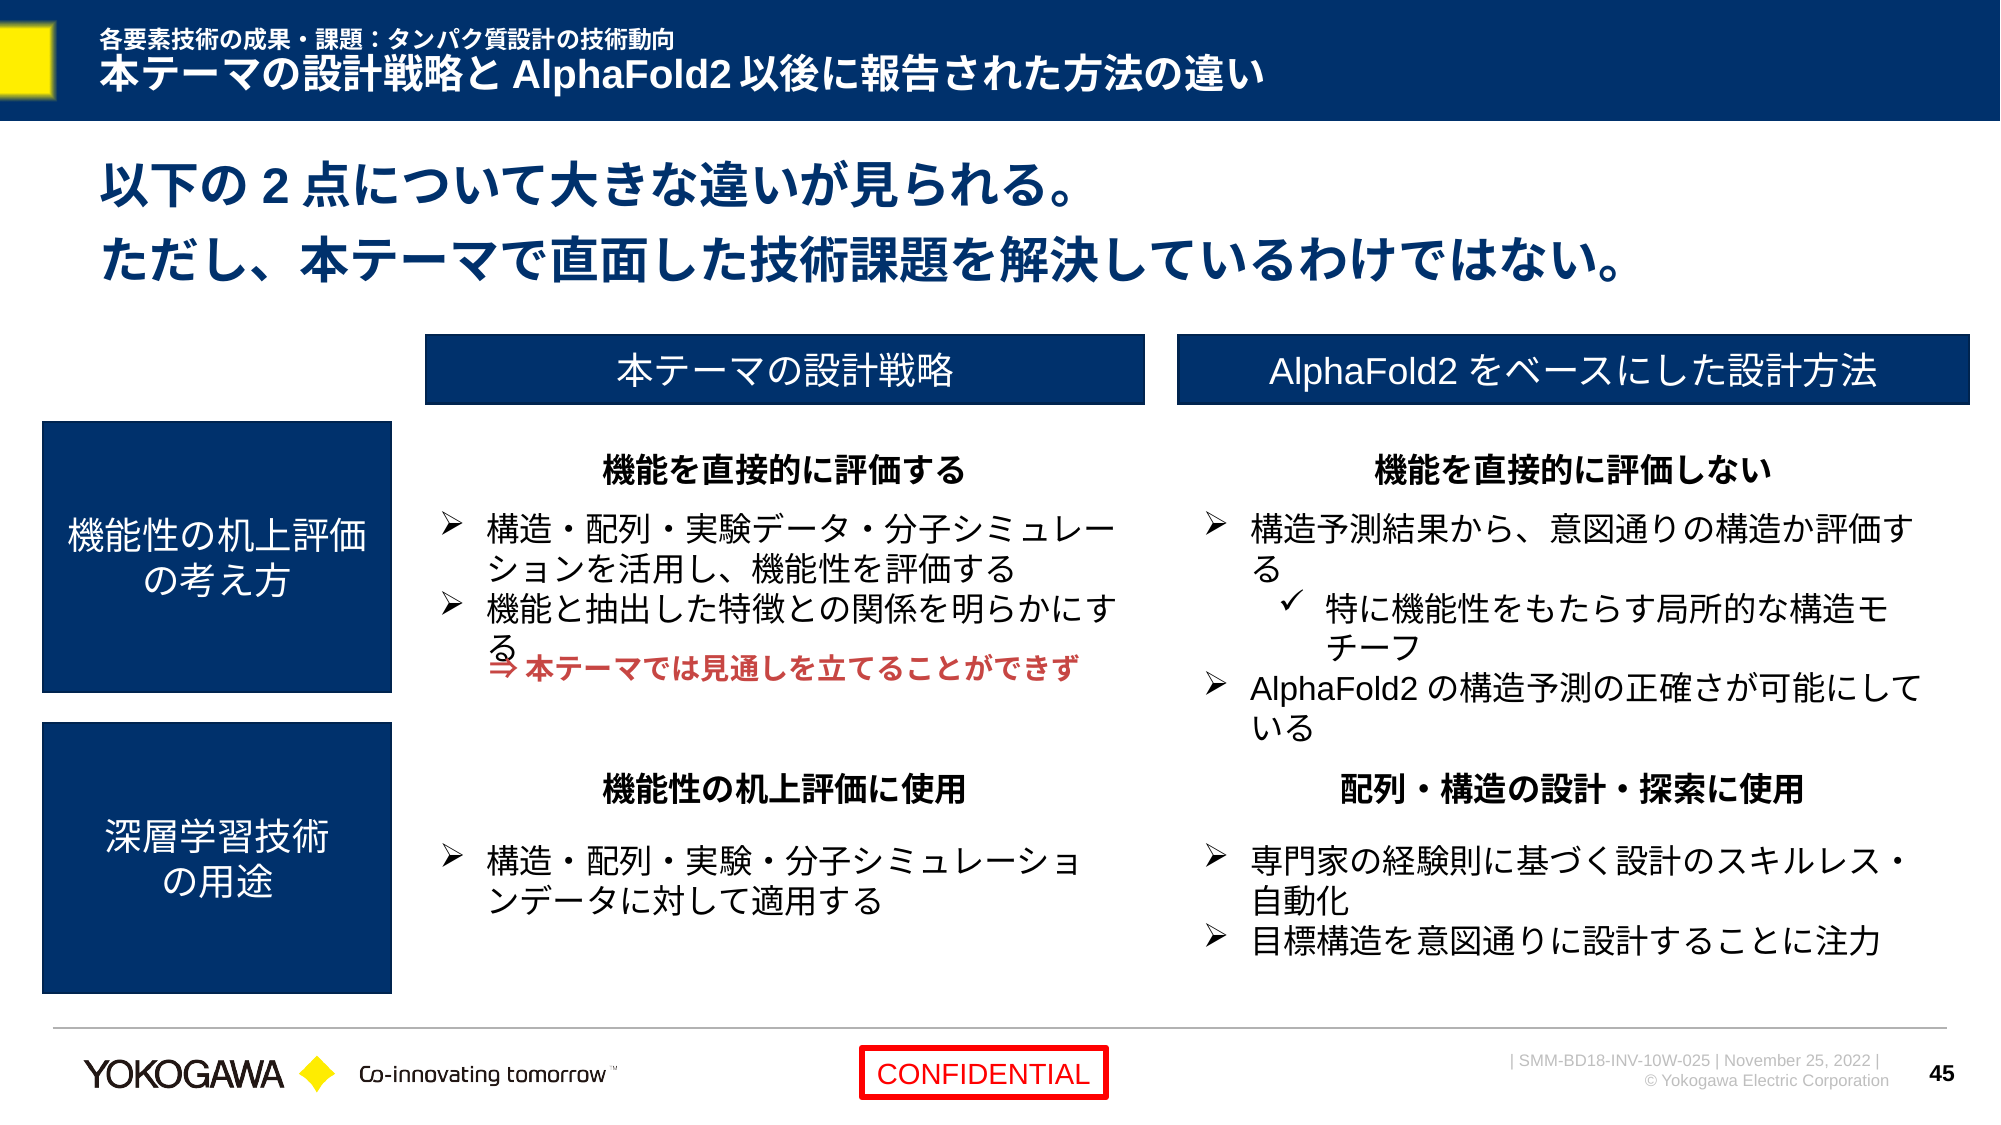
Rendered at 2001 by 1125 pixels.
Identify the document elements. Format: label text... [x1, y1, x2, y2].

text_box ⇒本テーマでは見通しを立てることができず [459, 643, 1111, 693]
text_box 本テーマの設計戦略 [425, 334, 1145, 405]
text_box 機能を直接的に評価する [459, 441, 1111, 497]
text_box AlphaFold2をベースにした設計方法 [1177, 334, 1970, 405]
text_box 機能性の机上評価の考え方 [42, 421, 392, 693]
text_box 深層学習技術 の用途 [42, 722, 392, 994]
title 各要素技術の成果・課題：タンパク質設計の技術動向 本テーマの設計戦略とAlphaFold2以後に報告された方法の違い [84, 20, 1955, 106]
text_box 構造・配列・実験・分子シミュレーションデータに対して適用する [424, 832, 1130, 928]
picture [0, 6, 69, 115]
text_box 構造・配列・実験データ・分子シミュレーションを活用し、機能性を評価する 機能と抽出した特徴との関係を明らかにする [424, 500, 1146, 675]
text_box 専門家の経験則に基づく設計のスキルレス・自動化 目標構造を意図通りに設計することに注力 [1188, 832, 1947, 968]
text_box 機能を直接的に評価しない [1248, 441, 1899, 497]
picture [83, 1055, 617, 1093]
text_box 配列・構造の設計・探索に使用 [1248, 760, 1899, 815]
text_box 機能性の机上評価に使用 [459, 761, 1111, 816]
text_box 構造予測結果から、意図通りの構造か評価する 特に機能性をもたらす局所的な構造モチーフ AlphaFold2の構造予測の正確さが可能にしている [1188, 500, 1959, 755]
slide_number 45 [1904, 1042, 1970, 1103]
list 以下の2点について大きな違いが見られる。 ただし、本テーマで直面した技術課題を解決しているわけではない。 [84, 152, 1946, 298]
